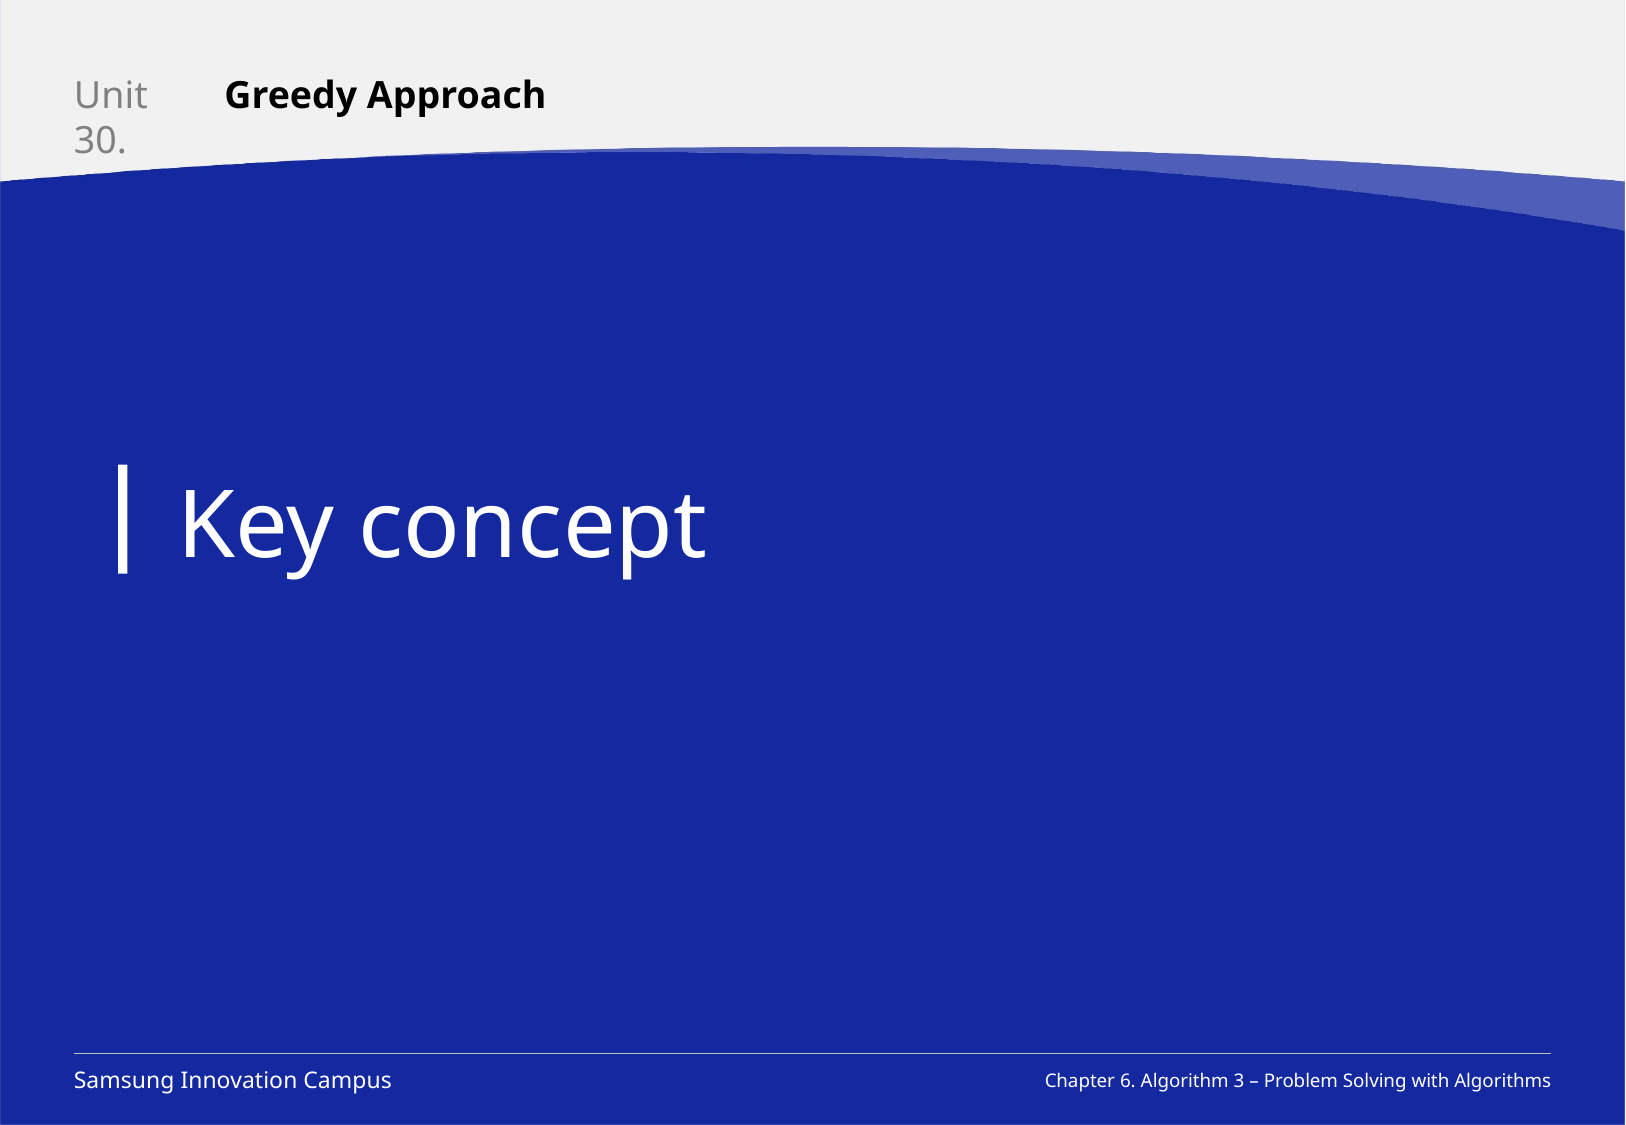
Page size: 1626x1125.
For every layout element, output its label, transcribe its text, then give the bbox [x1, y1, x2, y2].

text_box [117, 463, 128, 575]
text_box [74, 71, 849, 117]
picture [0, 0, 1625, 1125]
text_box Key concept [176, 412, 1487, 577]
